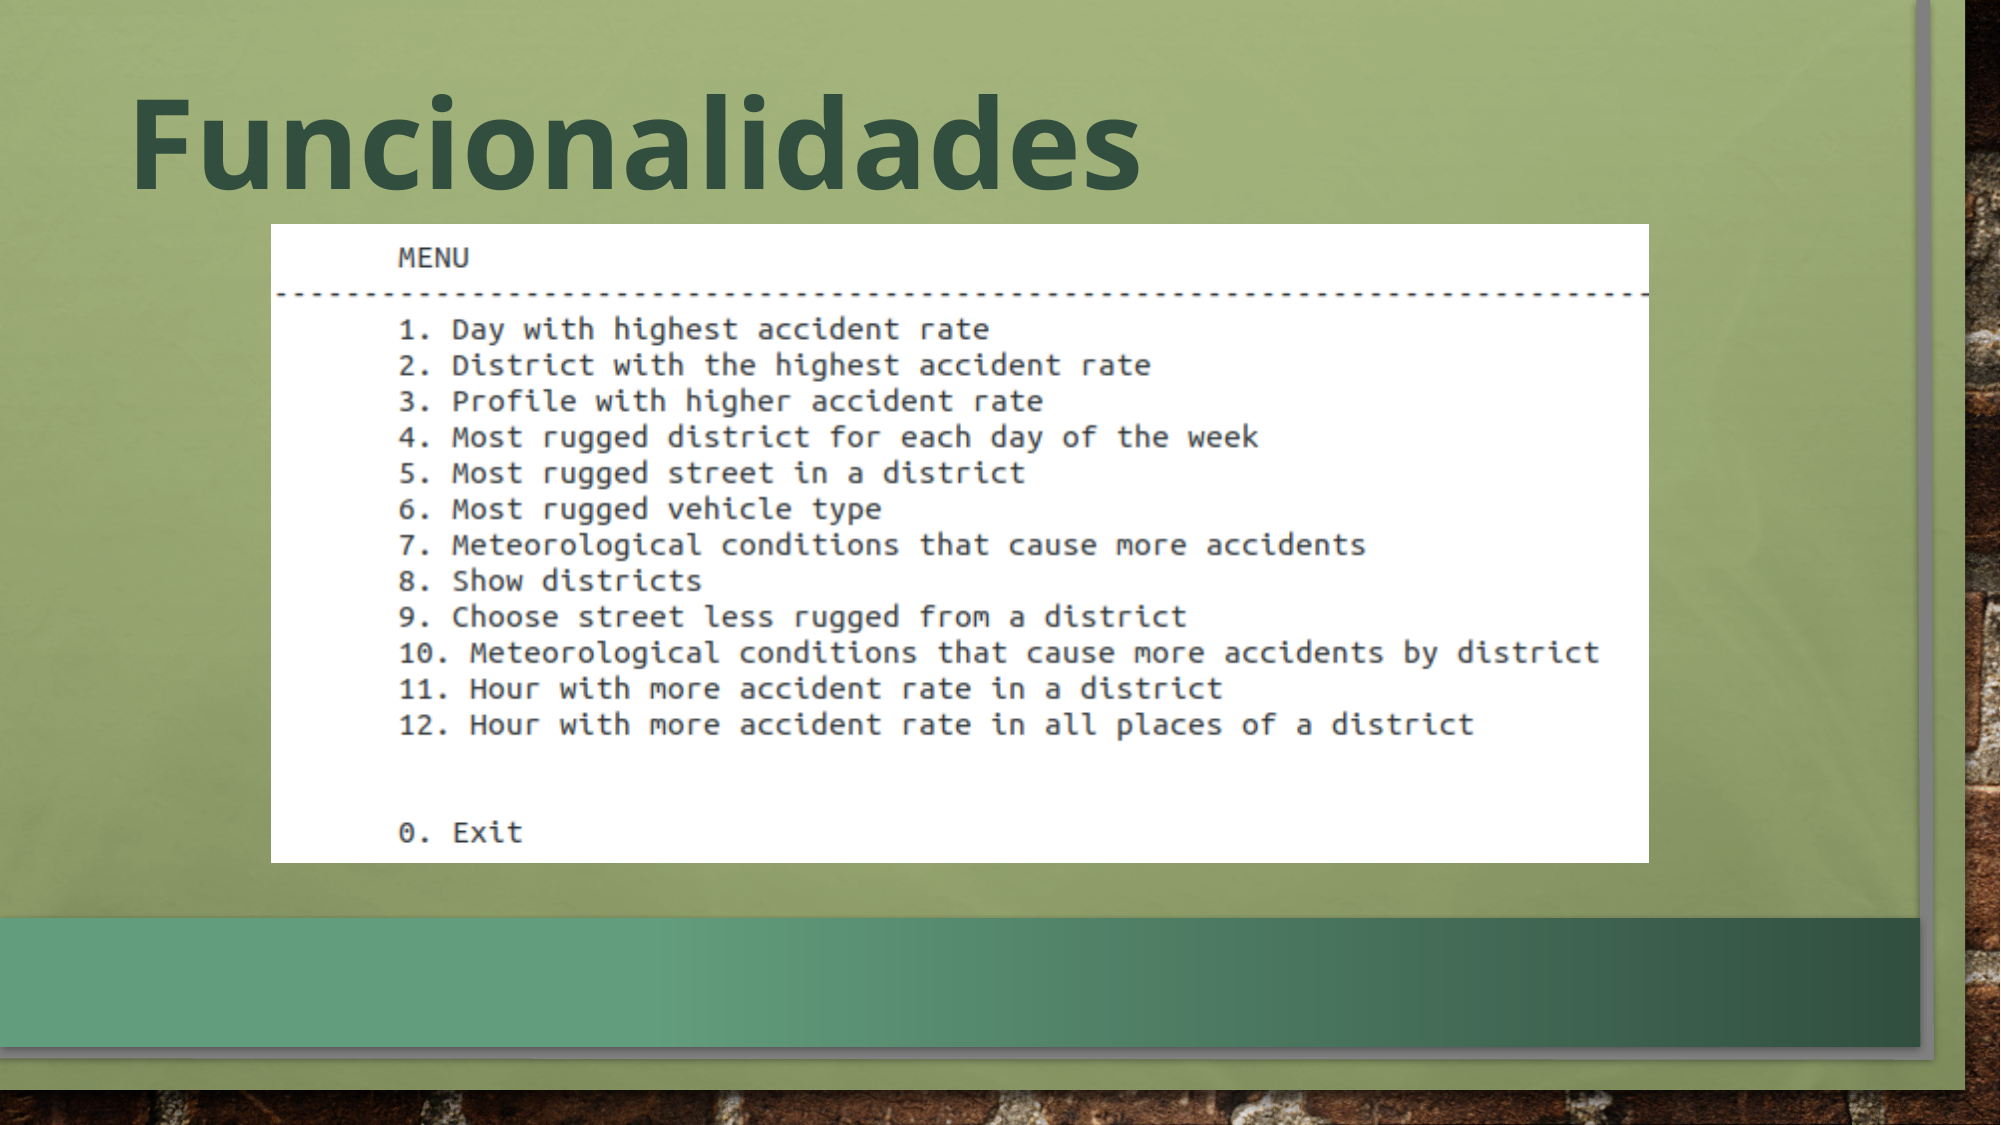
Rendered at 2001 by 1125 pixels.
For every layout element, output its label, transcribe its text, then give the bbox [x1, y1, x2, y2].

picture [0, 0, 1919, 919]
text_box Funcionalidades [112, 54, 1818, 244]
picture [0, 0, 2001, 1125]
